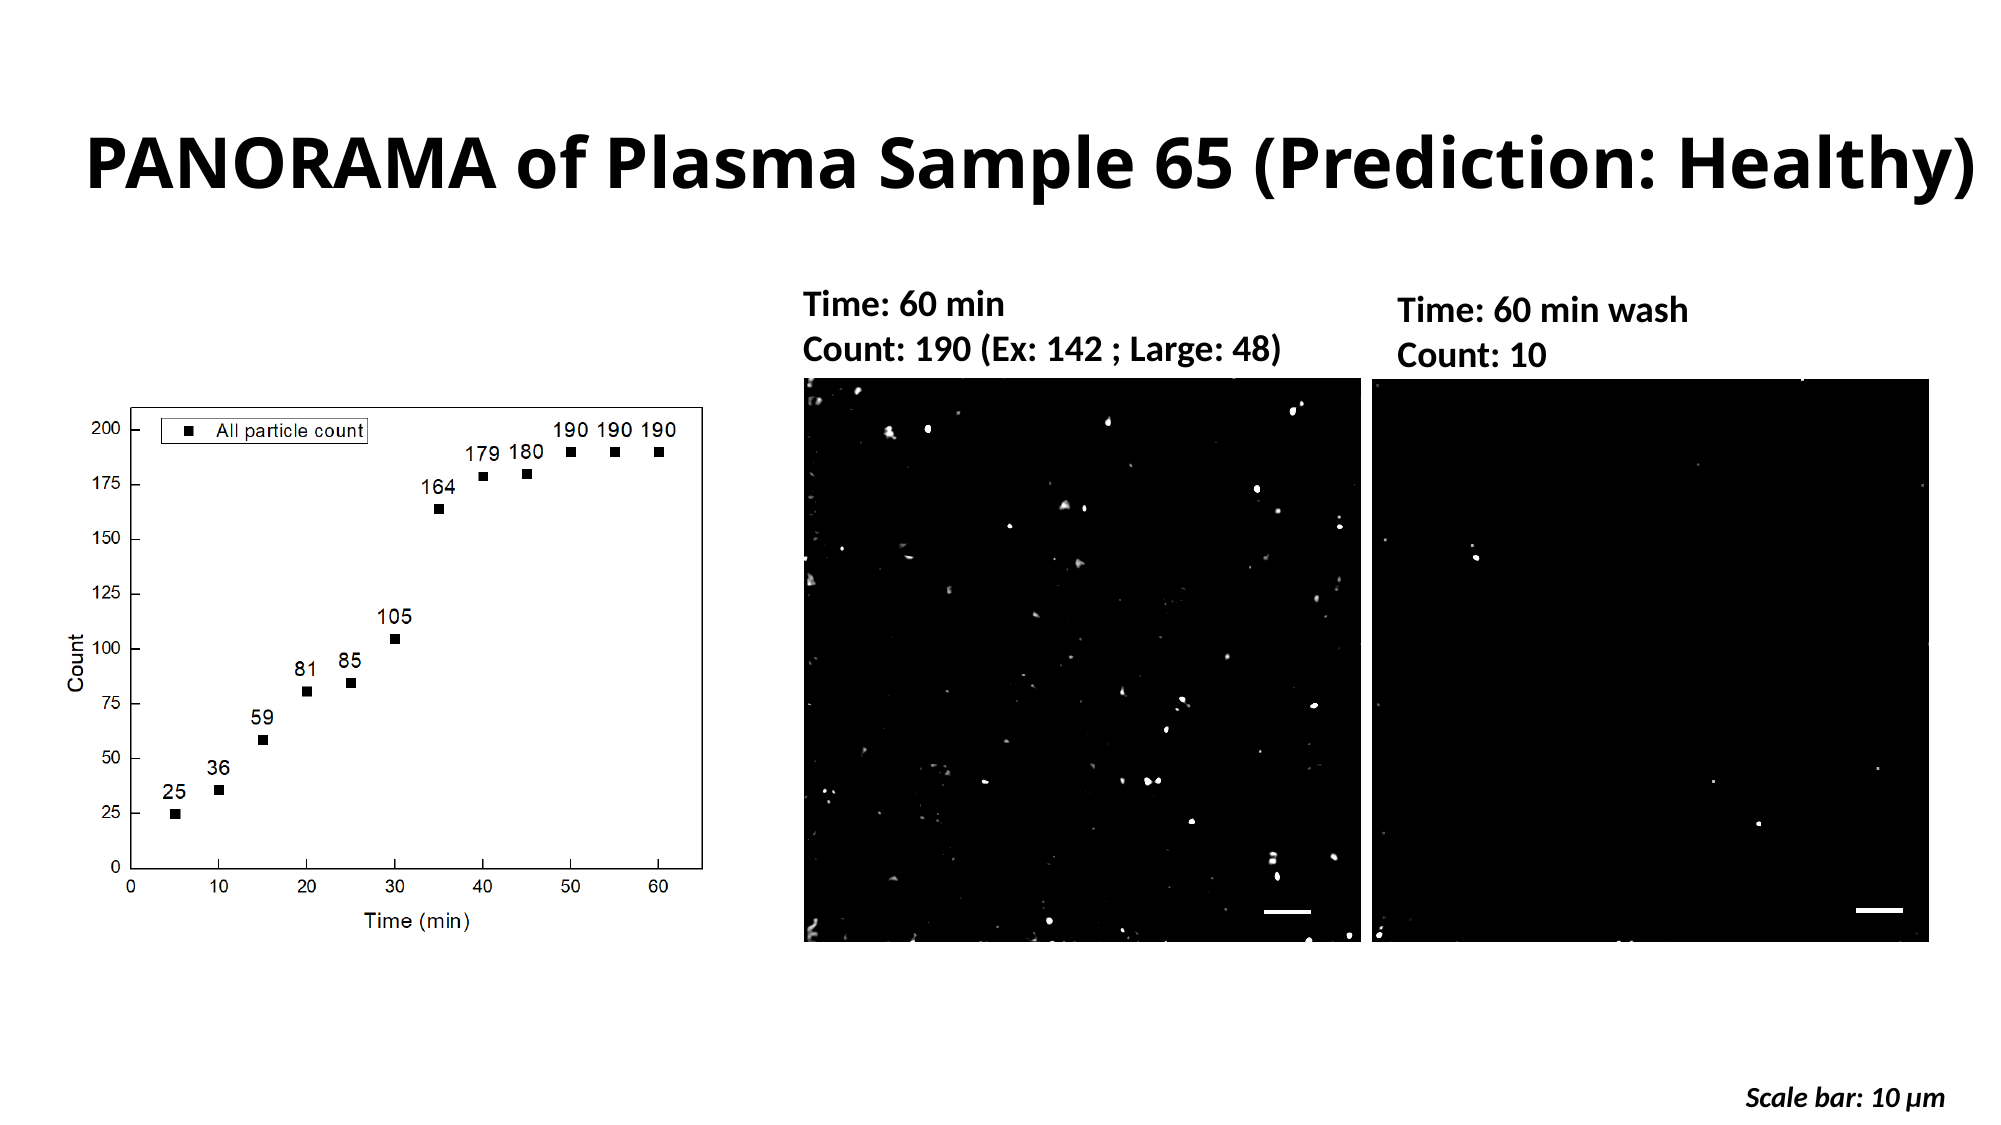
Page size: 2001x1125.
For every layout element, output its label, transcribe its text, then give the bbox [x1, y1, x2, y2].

picture [43, 386, 760, 940]
text_box PANORAMA of Plasma Sample 65 (Prediction: Healthy) [70, 82, 2000, 249]
picture [1371, 379, 1929, 942]
text_box Time: 60 min Count: 190 (Ex: 142 ; Large: 48) [788, 271, 1361, 377]
text_box Time: 60 min wash Count: 10 [1382, 277, 1884, 379]
text_box Scale bar: 10 µm [1731, 1070, 2000, 1121]
picture [804, 378, 1361, 942]
